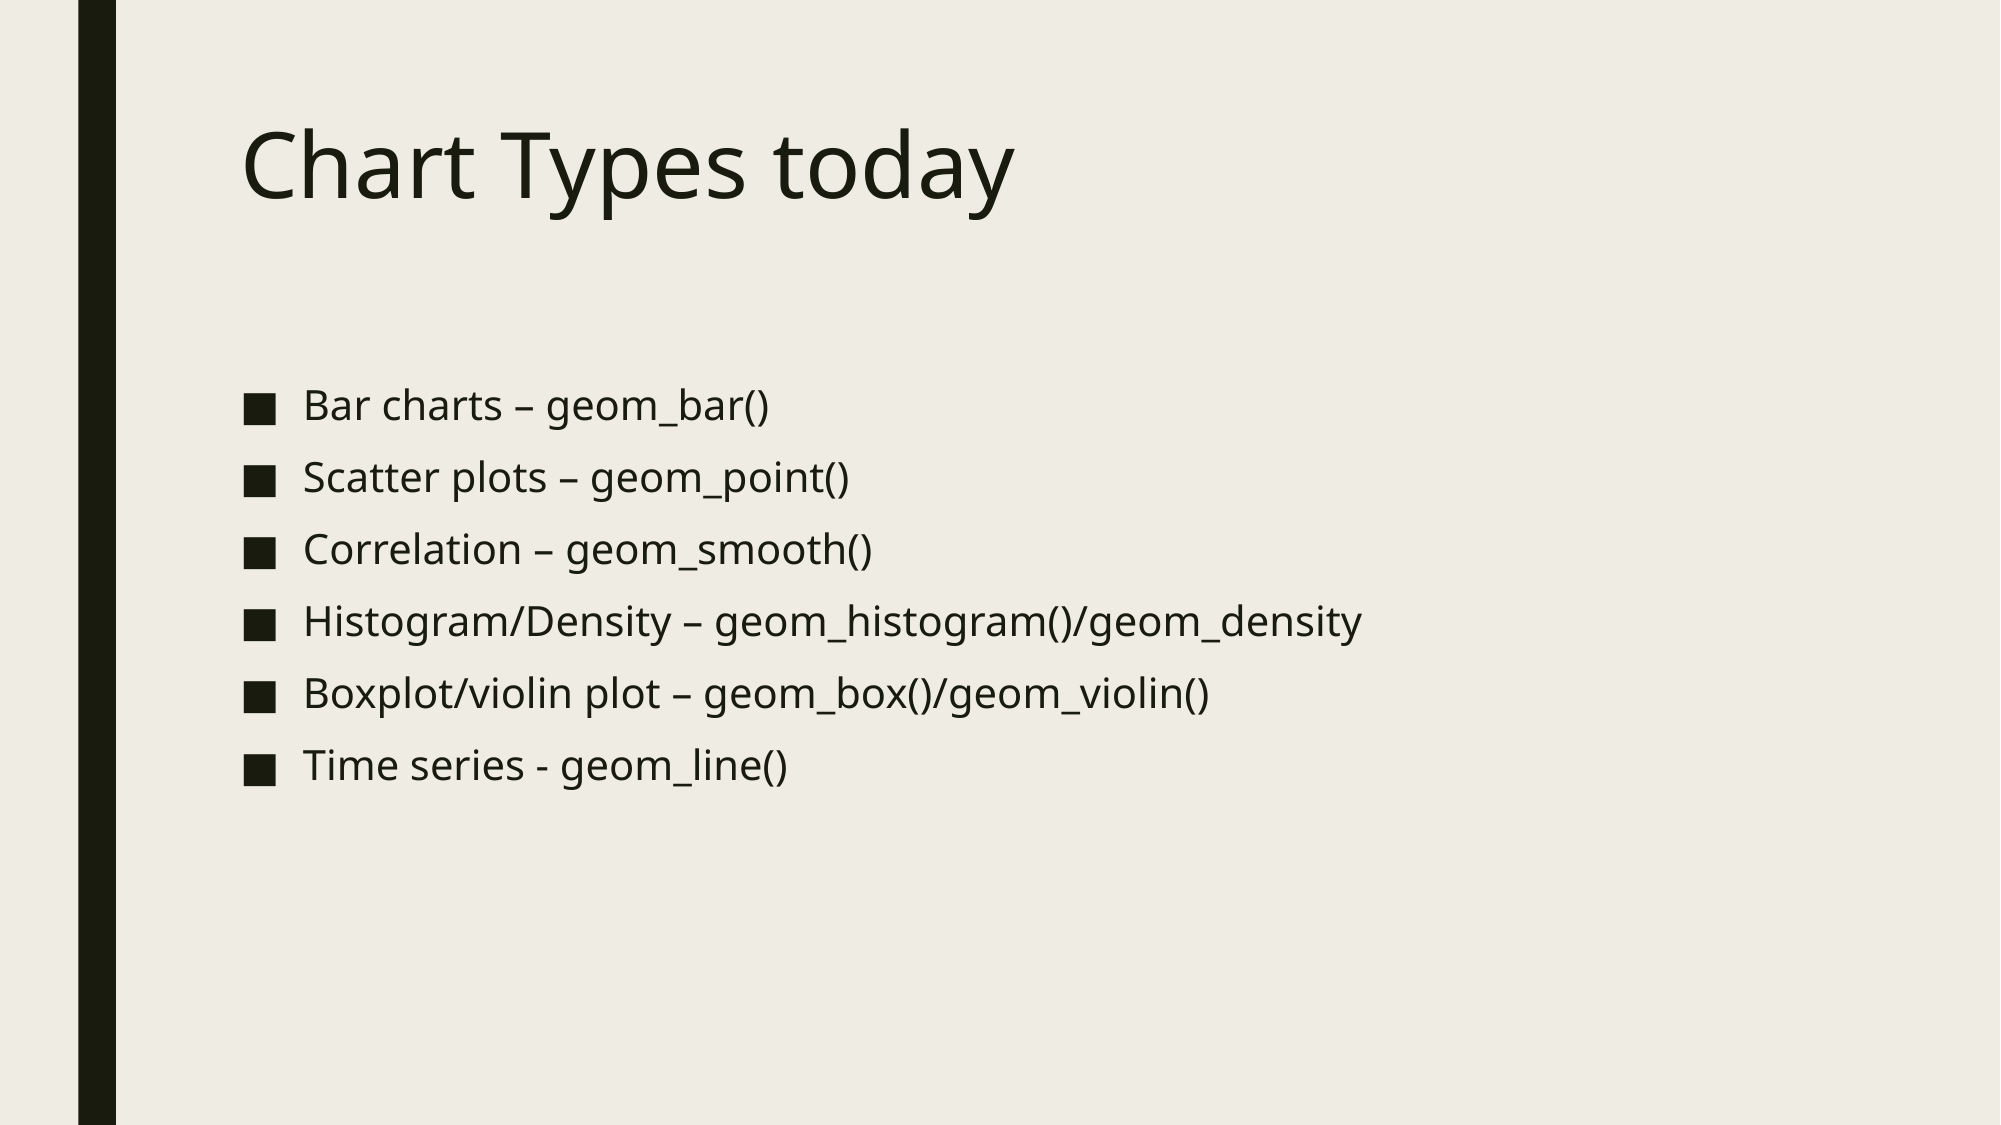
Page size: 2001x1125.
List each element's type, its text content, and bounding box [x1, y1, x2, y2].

list Bar charts – geom_bar() Scatter plots – geom_point() Correlation – geom_smooth() Histogram/Density – geom_histogram()/geom_density Boxplot/violin plot – geom_box()/geom_violin() Time series - geom_line() [225, 375, 1800, 963]
title Chart Types today [225, 112, 1800, 357]
